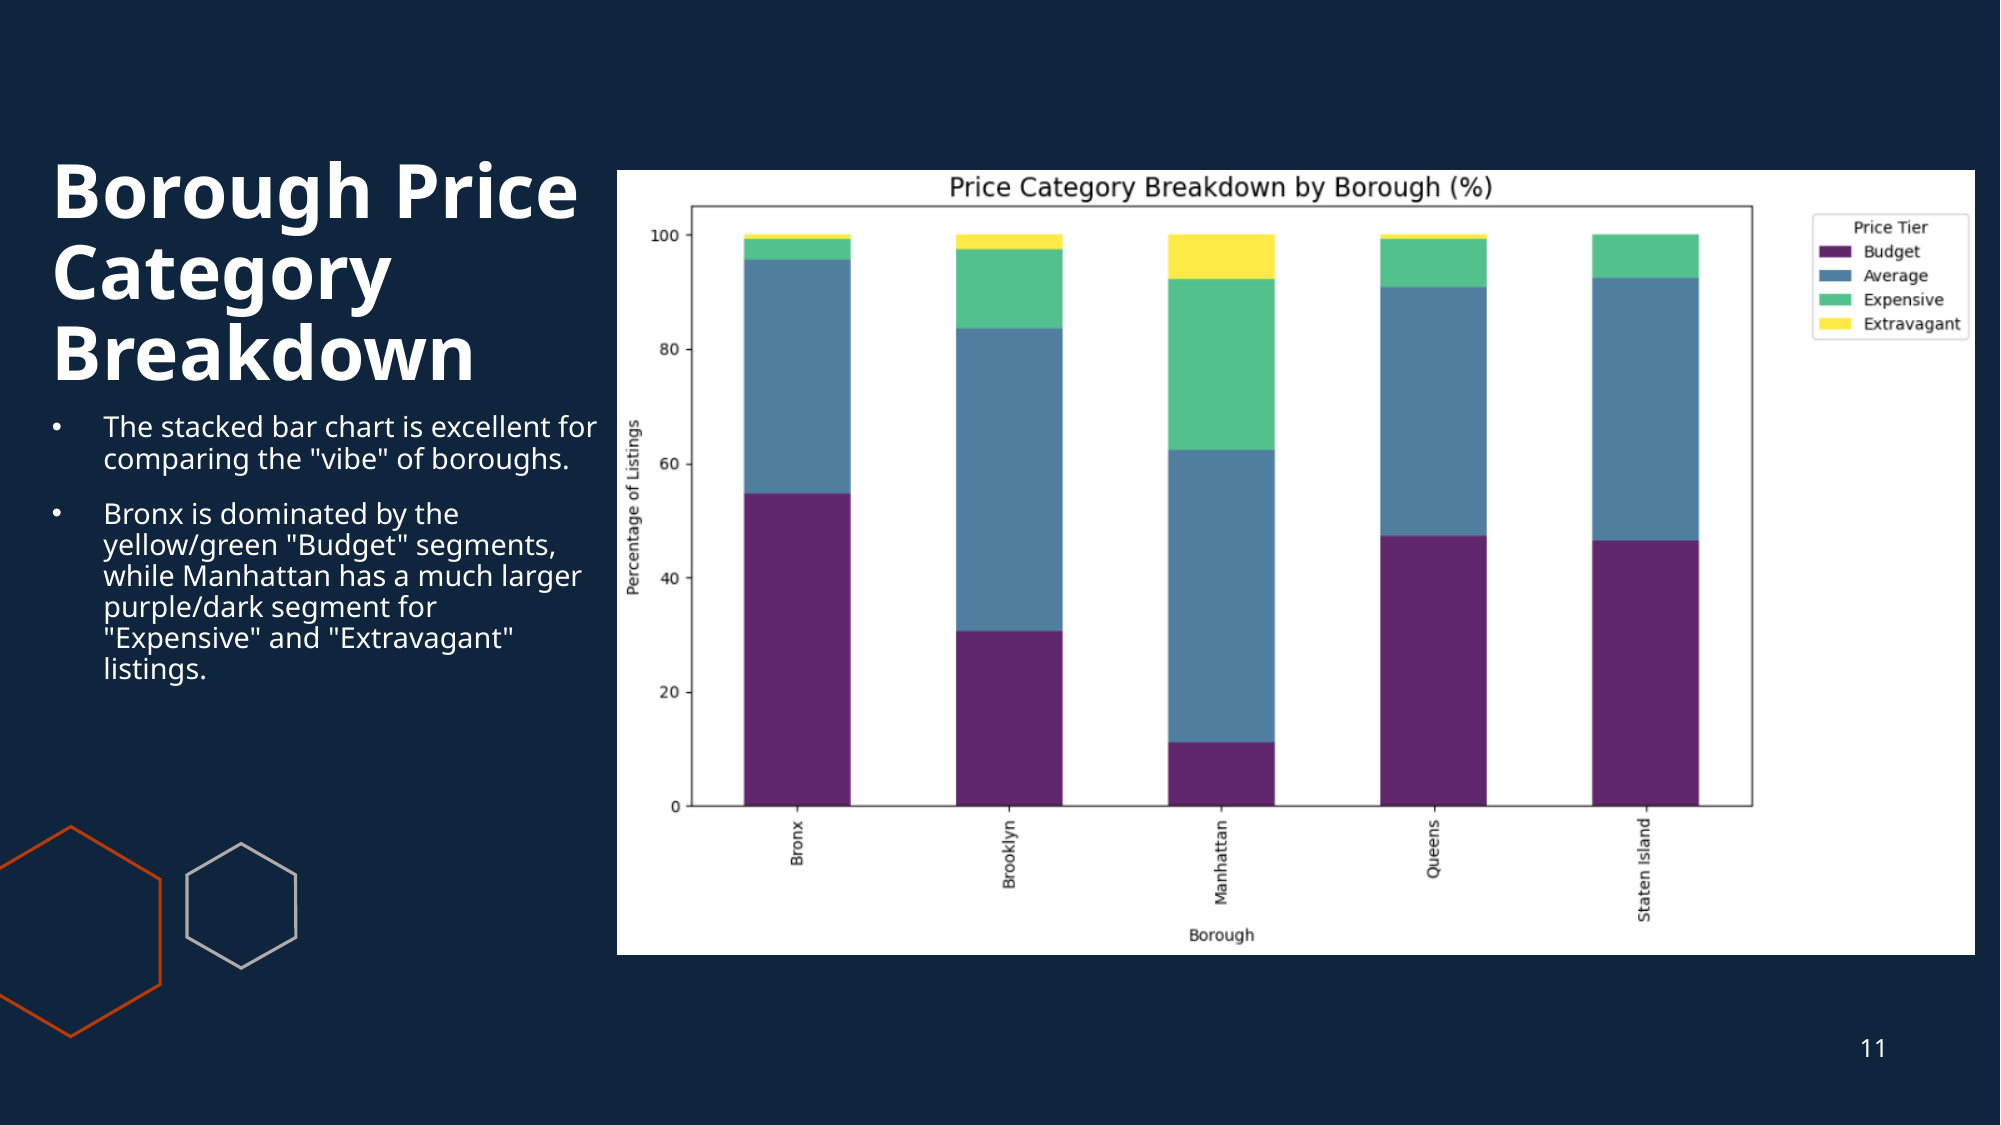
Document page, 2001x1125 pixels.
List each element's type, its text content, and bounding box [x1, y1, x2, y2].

slide_number 11 [1836, 1020, 1912, 1080]
list The stacked bar chart is excellent for comparing the "vibe" of boroughs. Bronx is dominated by the yellow/green "Budget" segments, while Manhattan has a much larger purple/dark segment for "Expensive" and "Extravagant" listings. [36, 405, 617, 721]
picture [617, 170, 1975, 955]
title Borough Price Category Breakdown [36, 59, 757, 405]
